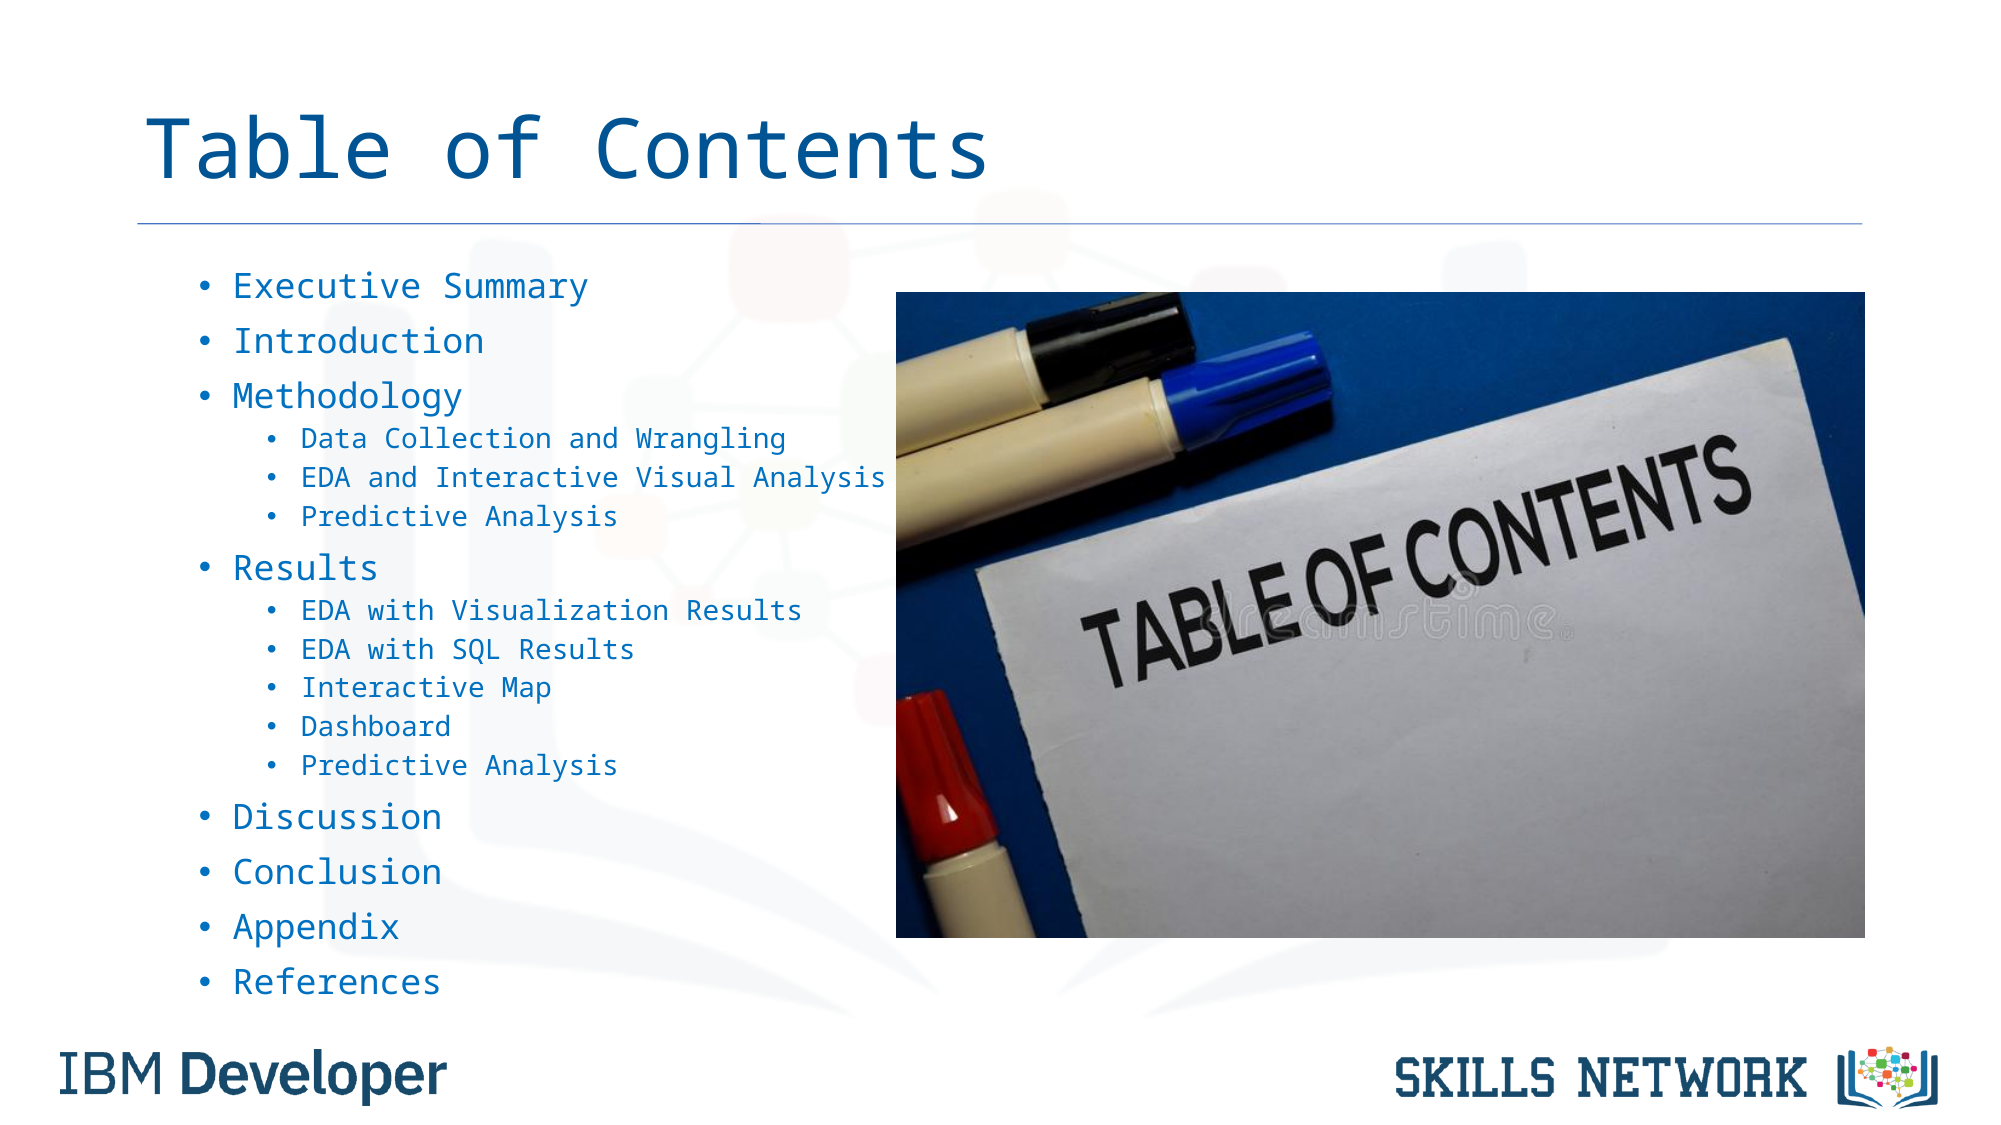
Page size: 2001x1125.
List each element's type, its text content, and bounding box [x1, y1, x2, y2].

picture [896, 292, 1865, 938]
picture [1390, 1045, 1945, 1111]
picture [55, 1045, 459, 1108]
title Table of Contents [128, 43, 1524, 261]
list Executive Summary Introduction Methodology Data Collection and Wrangling EDA and Interactive Visual Analysis Predictive Analysis Results EDA with Visualization Results EDA with SQL Results Interactive Map Dashboard Predictive Analysis Discussion Conclusion Appendix References [183, 260, 1162, 1014]
